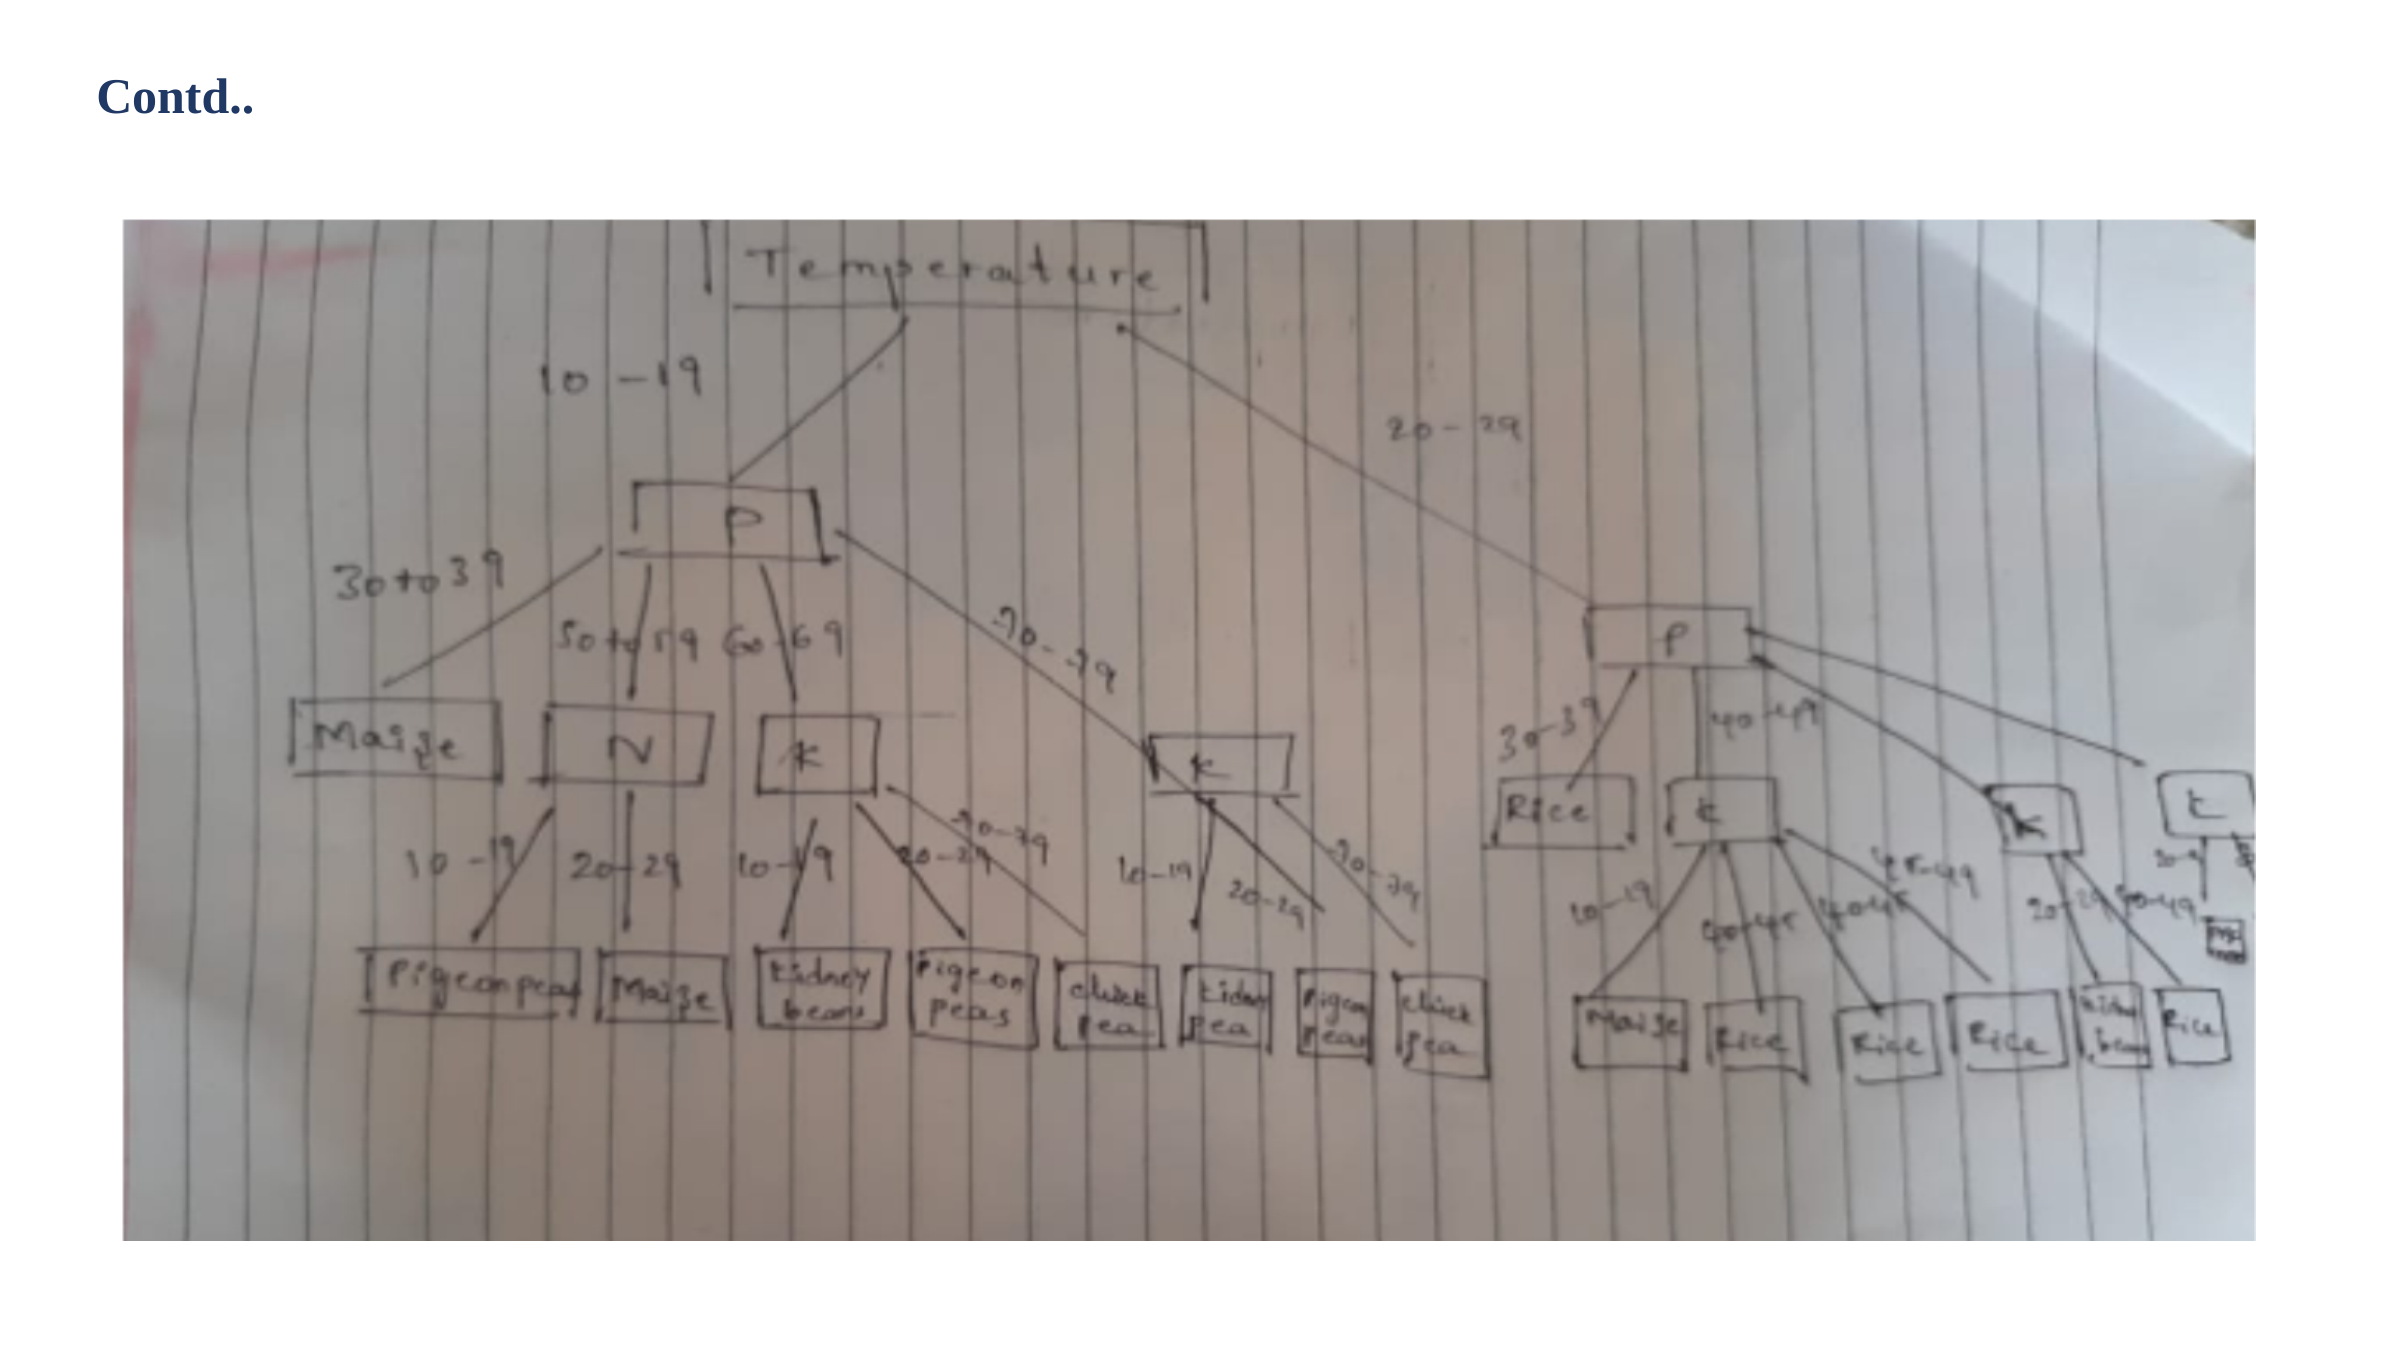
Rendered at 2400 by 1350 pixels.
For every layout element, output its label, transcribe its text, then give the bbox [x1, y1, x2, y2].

text_box Contd.. [81, 56, 677, 131]
picture [125, 0, 2254, 1350]
